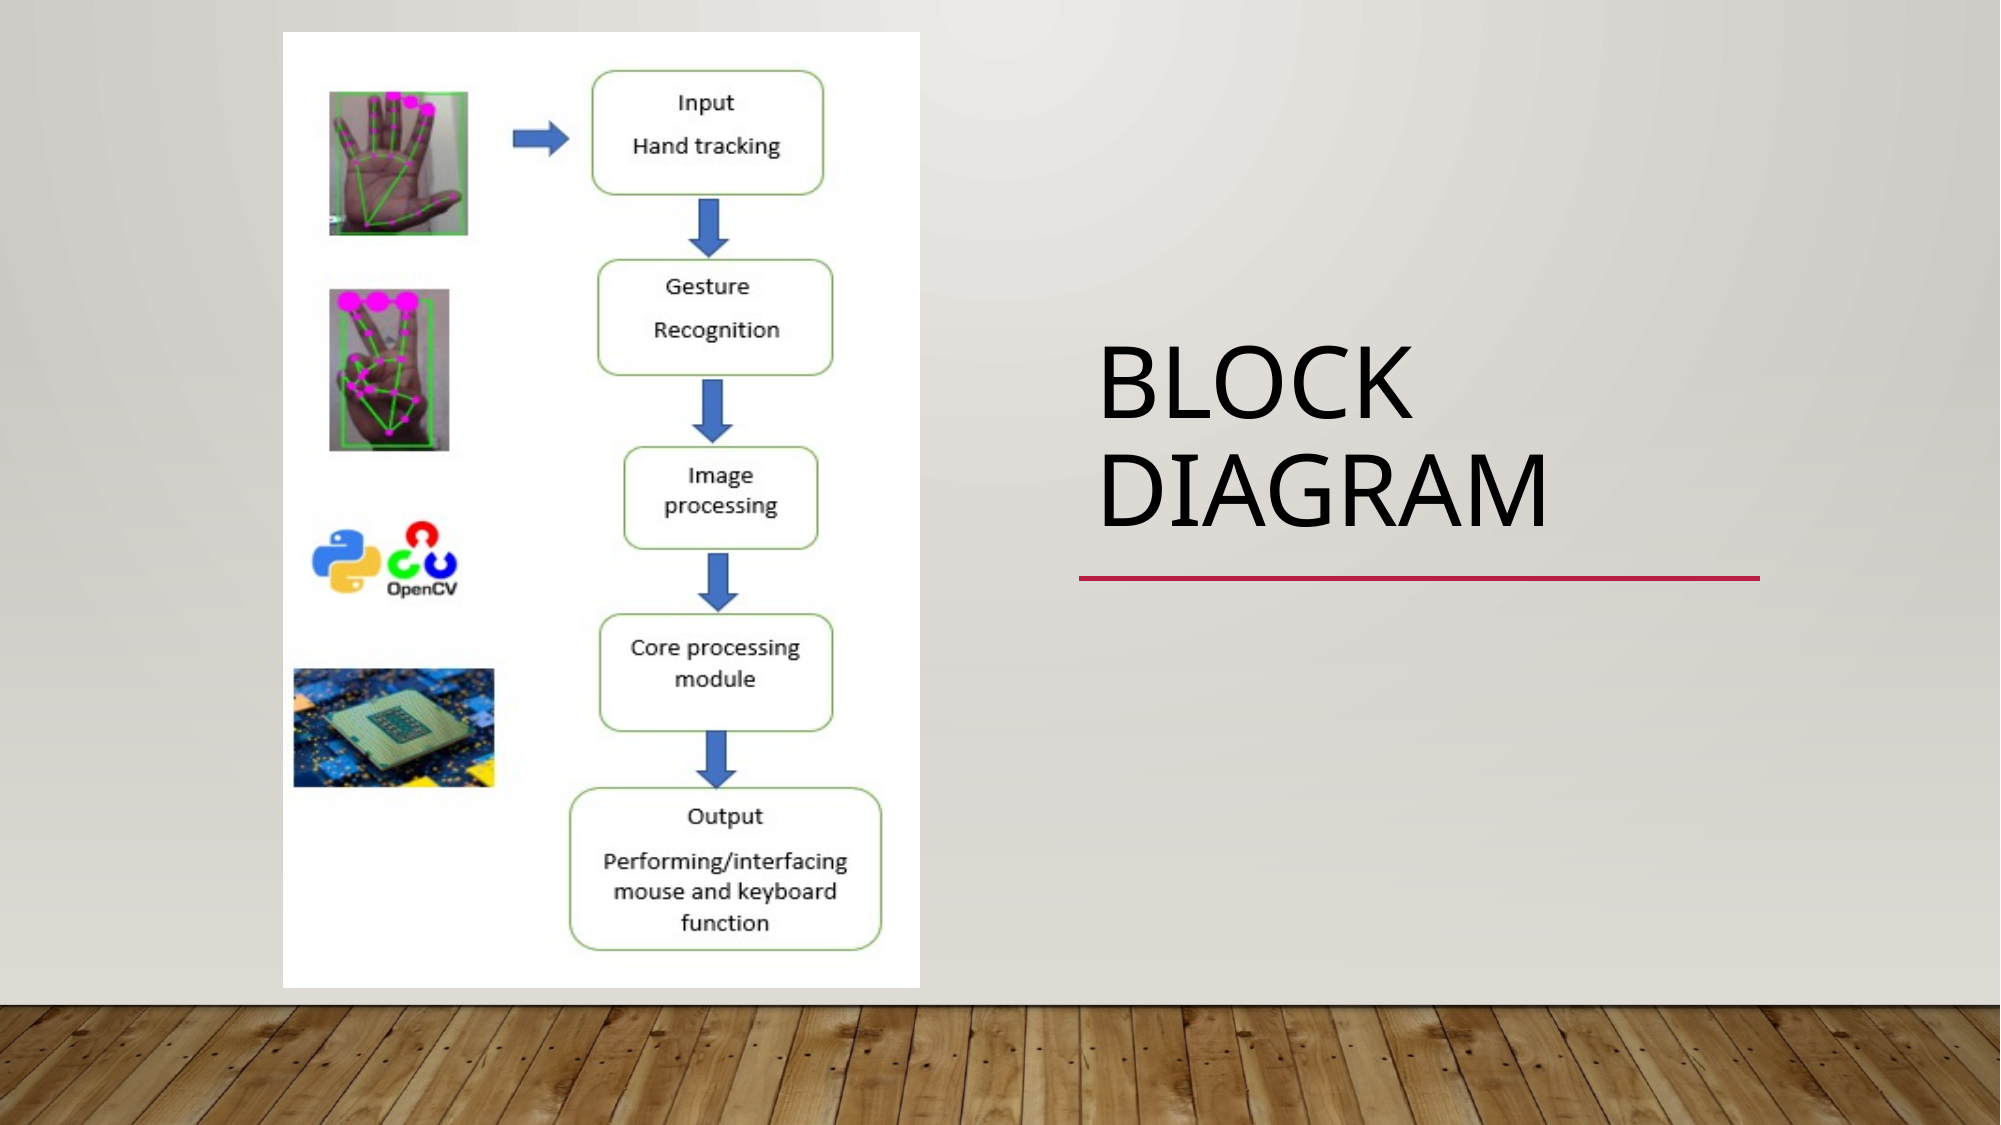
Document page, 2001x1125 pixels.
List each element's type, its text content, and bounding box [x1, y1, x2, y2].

picture [282, 32, 920, 989]
picture [0, 1006, 2000, 1125]
title Block Diagram [1080, 158, 1762, 549]
text_box [0, 0, 2000, 330]
text_box [0, 330, 2000, 1004]
